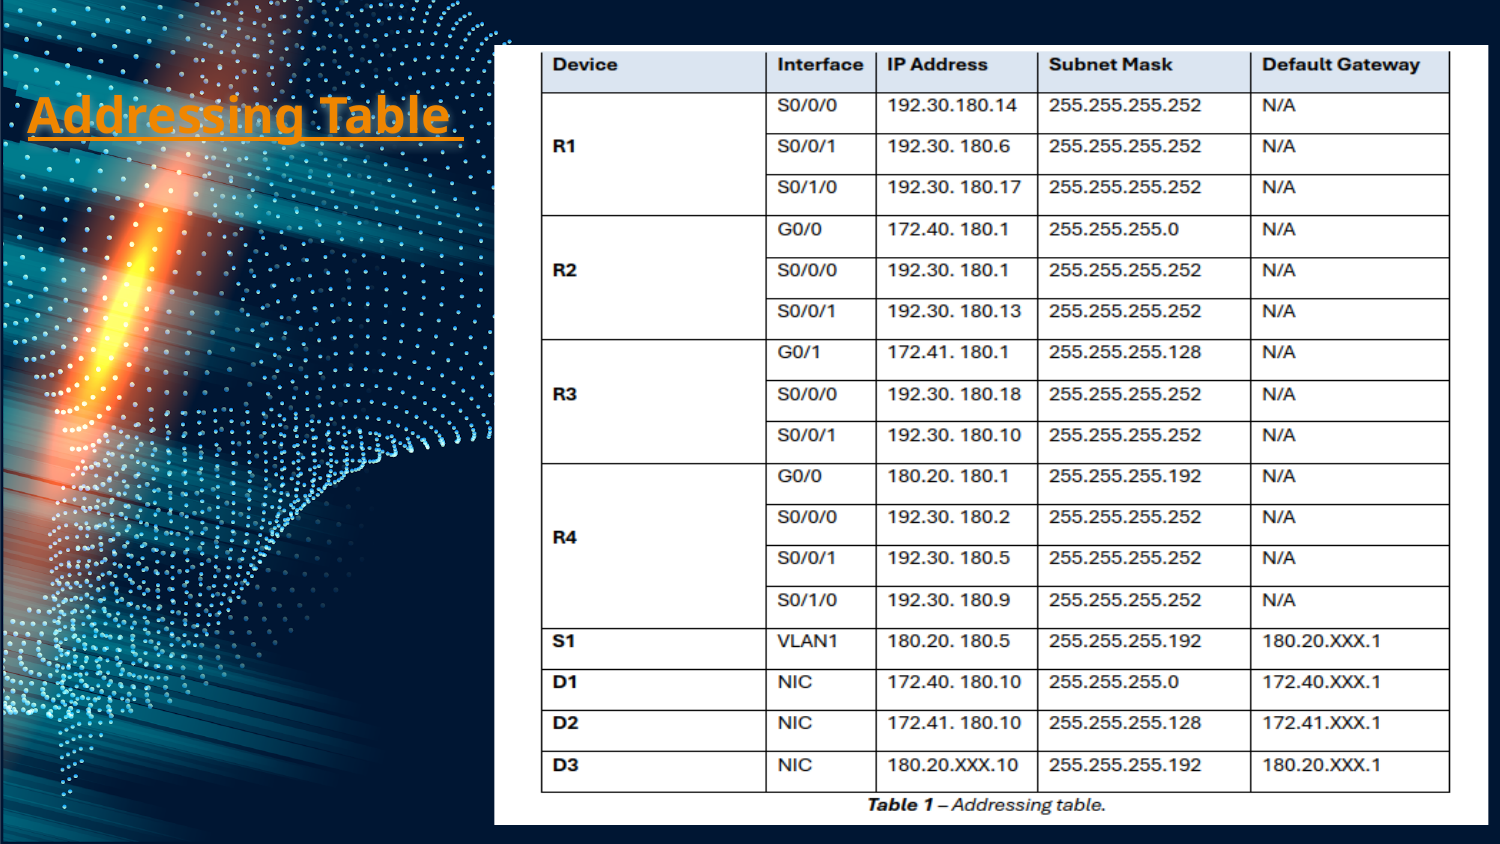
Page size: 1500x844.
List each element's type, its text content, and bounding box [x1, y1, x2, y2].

text_box Addressing Table [12, 68, 488, 220]
picture [0, 0, 1500, 844]
